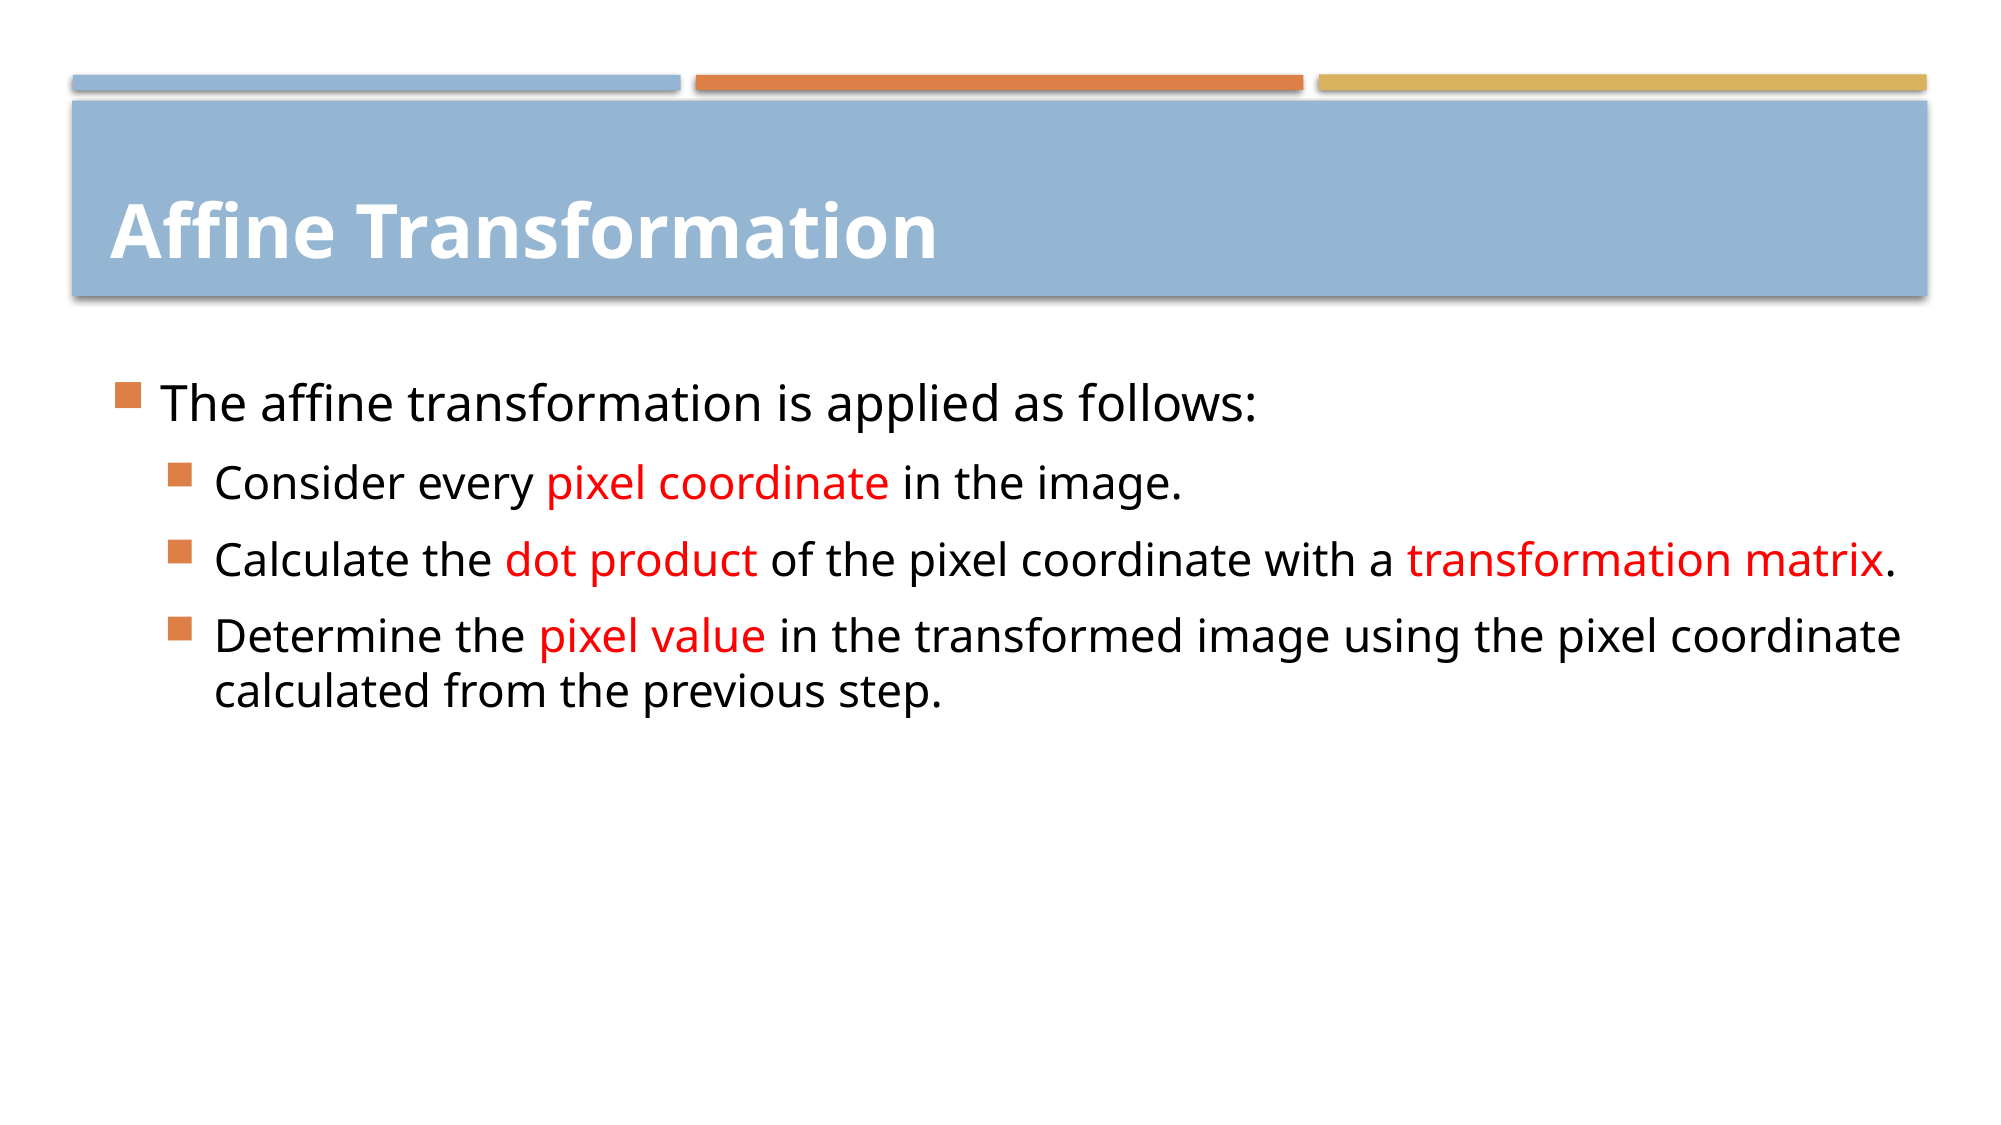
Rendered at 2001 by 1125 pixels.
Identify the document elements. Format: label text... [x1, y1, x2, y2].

list The affine transformation is applied as follows: Consider every pixel coordinate in the image. Calculate the dot product of the pixel coordinate with a transformation matrix. Determine the pixel value in the transformed image using the pixel coordinate calculated from the previous step. [95, 357, 1918, 962]
title Affine Transformation [95, 115, 1905, 282]
